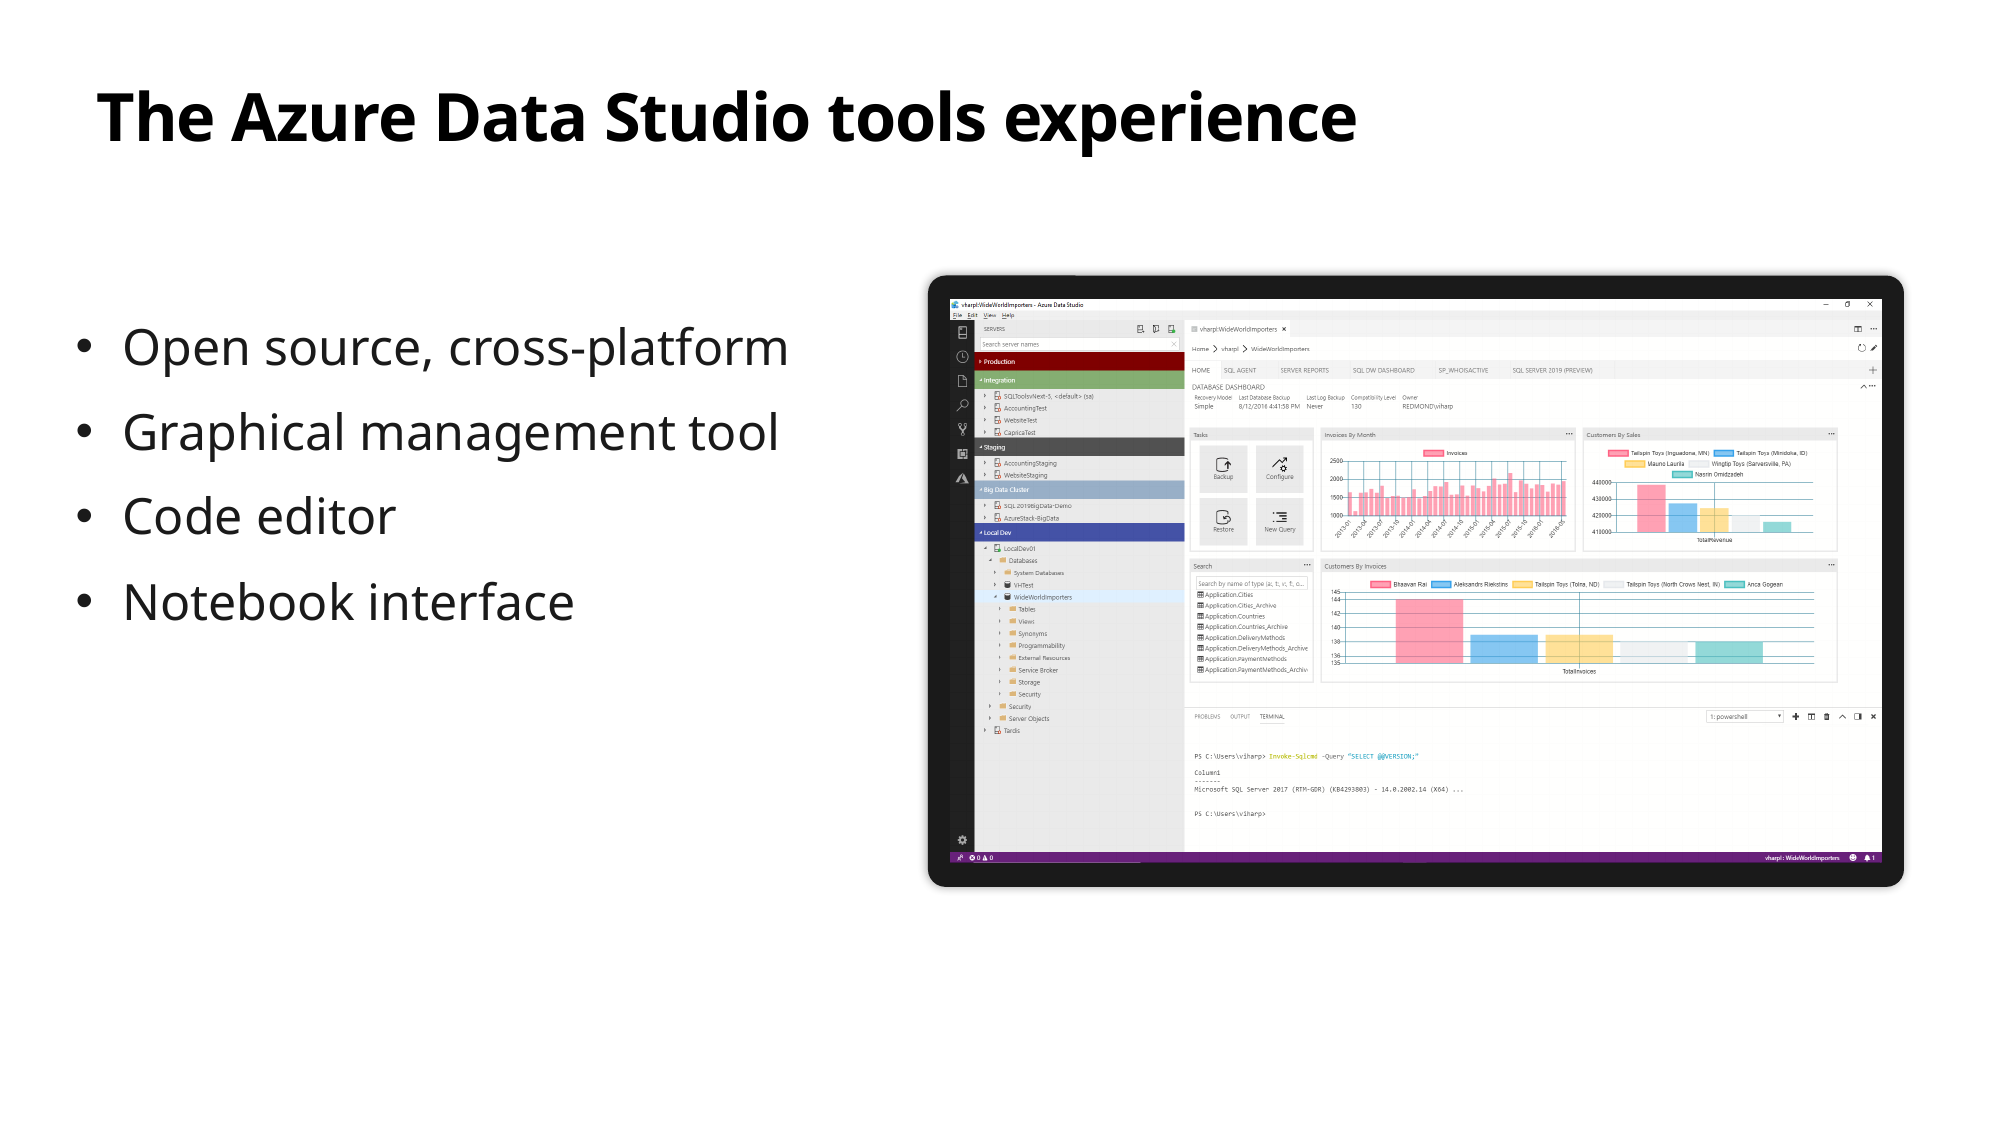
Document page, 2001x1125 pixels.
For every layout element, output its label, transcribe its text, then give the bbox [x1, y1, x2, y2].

text_box Open source, cross-platform Graphical management tool Code editor Notebook interface [60, 307, 825, 638]
text_box [927, 274, 1905, 888]
title The Azure Data Studio tools experience [96, 75, 1904, 156]
picture [950, 299, 1882, 863]
